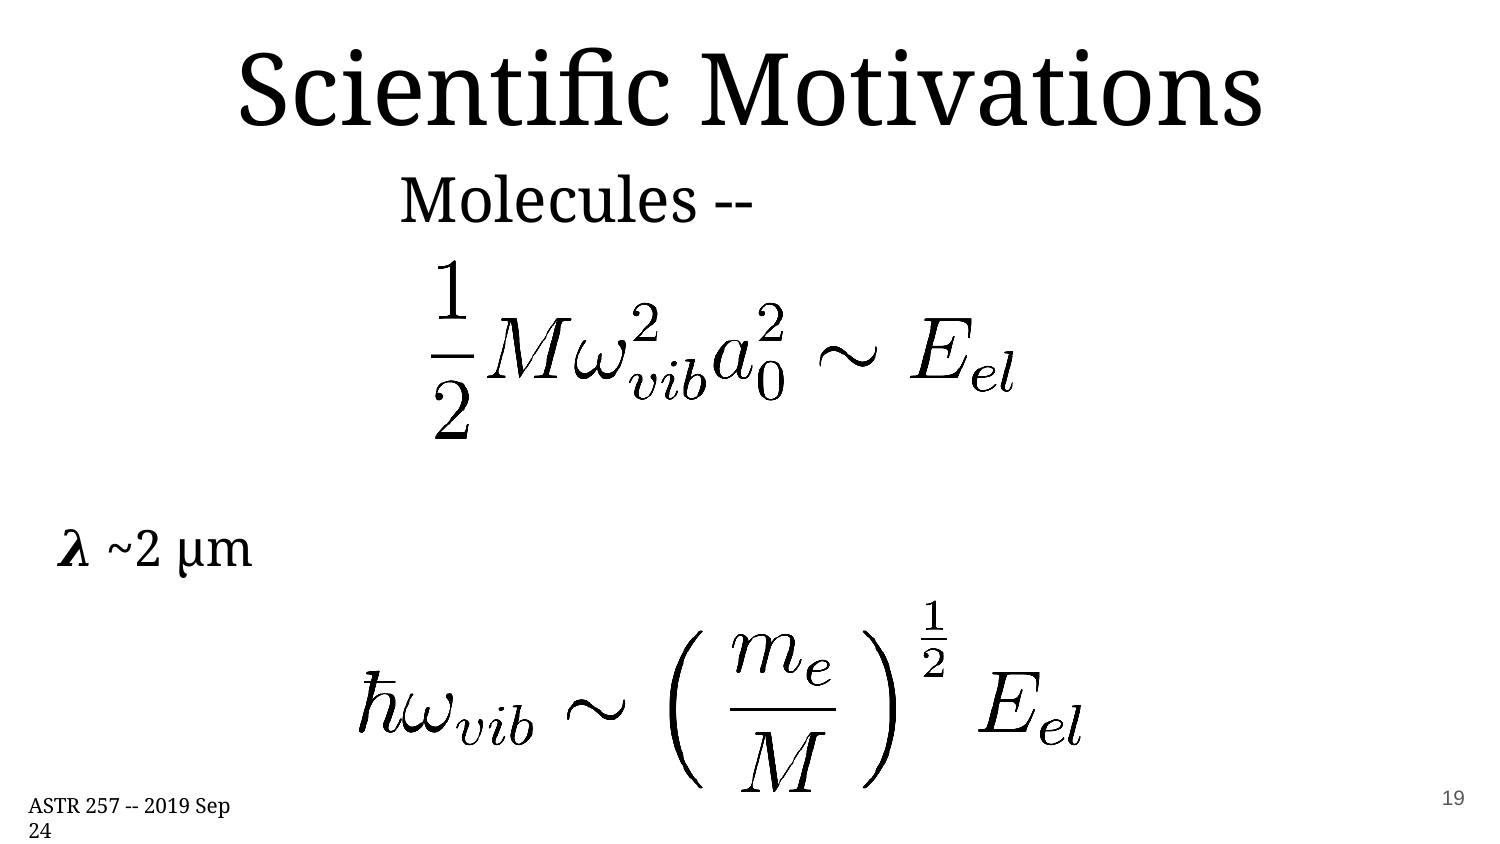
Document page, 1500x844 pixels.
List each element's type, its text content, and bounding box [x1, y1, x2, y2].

text_box 𝝀 ~2 µm [43, 501, 294, 598]
slide_number ‹#› [1389, 764, 1480, 830]
text_box Molecules -- Vibrational [384, 144, 1116, 230]
picture [299, 241, 1122, 807]
text_box Scientific Motivations [127, 10, 1376, 173]
